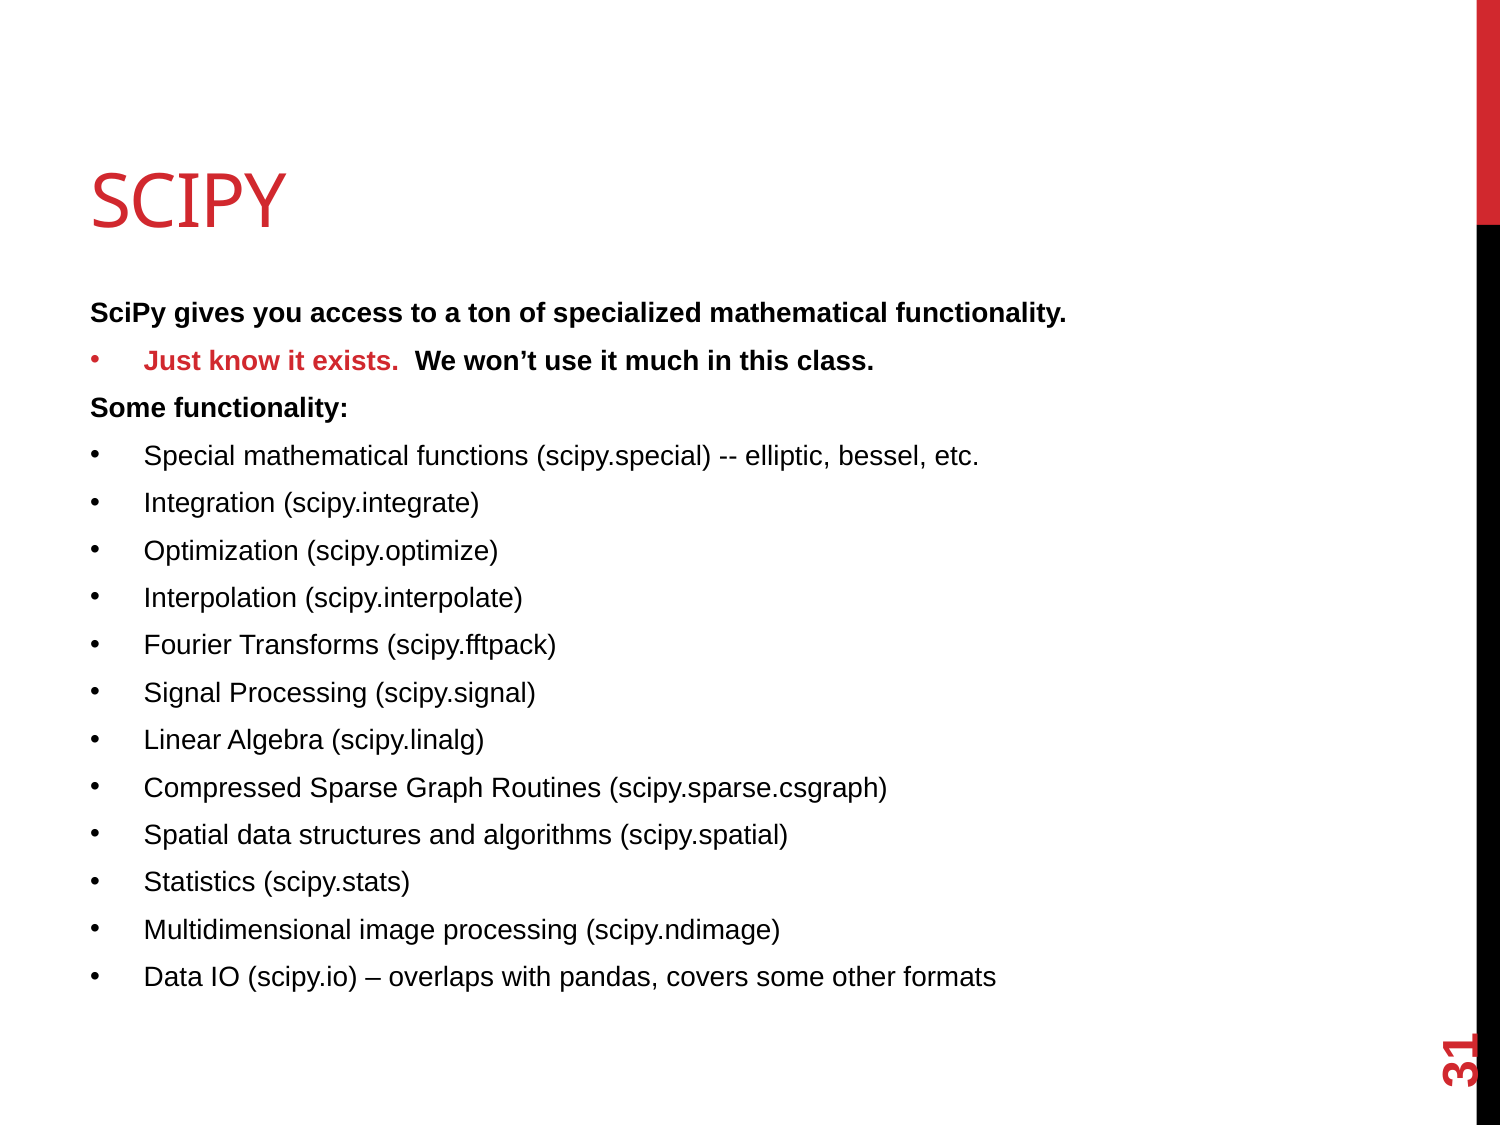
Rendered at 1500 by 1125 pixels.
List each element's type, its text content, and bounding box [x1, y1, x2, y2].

slide_number 31 [1427, 887, 1488, 1104]
list SciPy gives you access to a ton of specialized mathematical functionality. Just know it exists. We won’t use it much in this class. Some functionality: Special mathematical functions (scipy.special) -- elliptic, bessel, etc. Integration (scipy.integrate) Optimization (scipy.optimize) Interpolation (scipy.interpolate) Fourier Transforms (scipy.fftpack) Signal Processing (scipy.signal) Linear Algebra (scipy.linalg) Compressed Sparse Graph Routines (scipy.sparse.csgraph) Spatial data structures and algorithms (scipy.spatial) Statistics (scipy.stats) Multidimensional image processing (scipy.ndimage) Data IO (scipy.io) – overlaps with pandas, covers some other formats [75, 287, 1325, 1005]
title SciPY [75, 25, 1025, 250]
